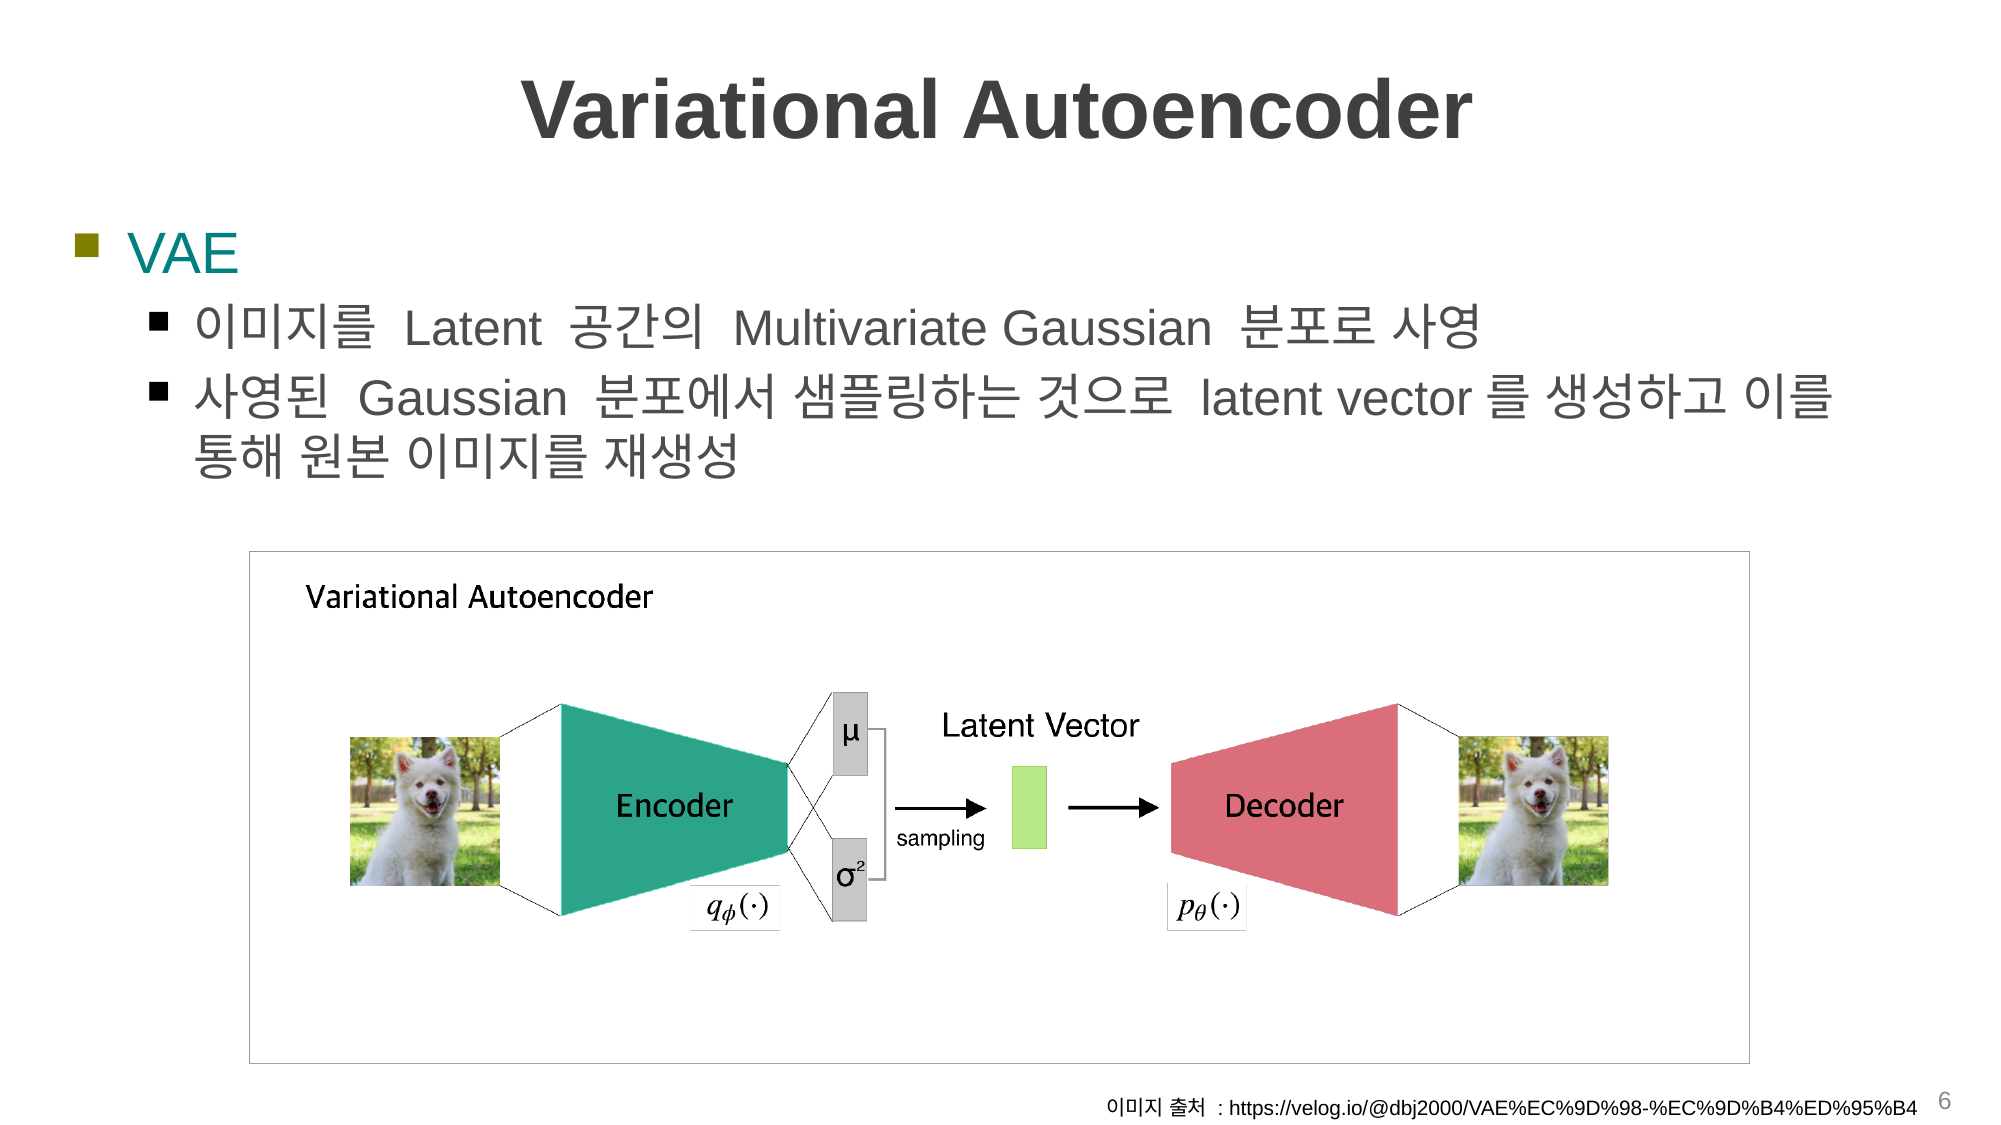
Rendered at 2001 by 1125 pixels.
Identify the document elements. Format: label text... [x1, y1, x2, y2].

picture [249, 550, 1751, 1064]
slide_number 6 [1897, 1081, 1993, 1123]
list VAE 이미지를 Latent 공간의 Multivariate Gaussian 분포로 사영 사영된 Gaussian 분포에서 샘플링하는 것으로 latent vector를 생성하고 이를 통해 원본 이미지를 재생성 [56, 207, 1941, 1036]
text_box 이미지 출처 : https://velog.io/@dbj2000/VAE%EC%9D%98-%EC%9D%B4%ED%95%B4 [1091, 1087, 1933, 1125]
title Variational Autoencoder [54, 24, 1941, 185]
